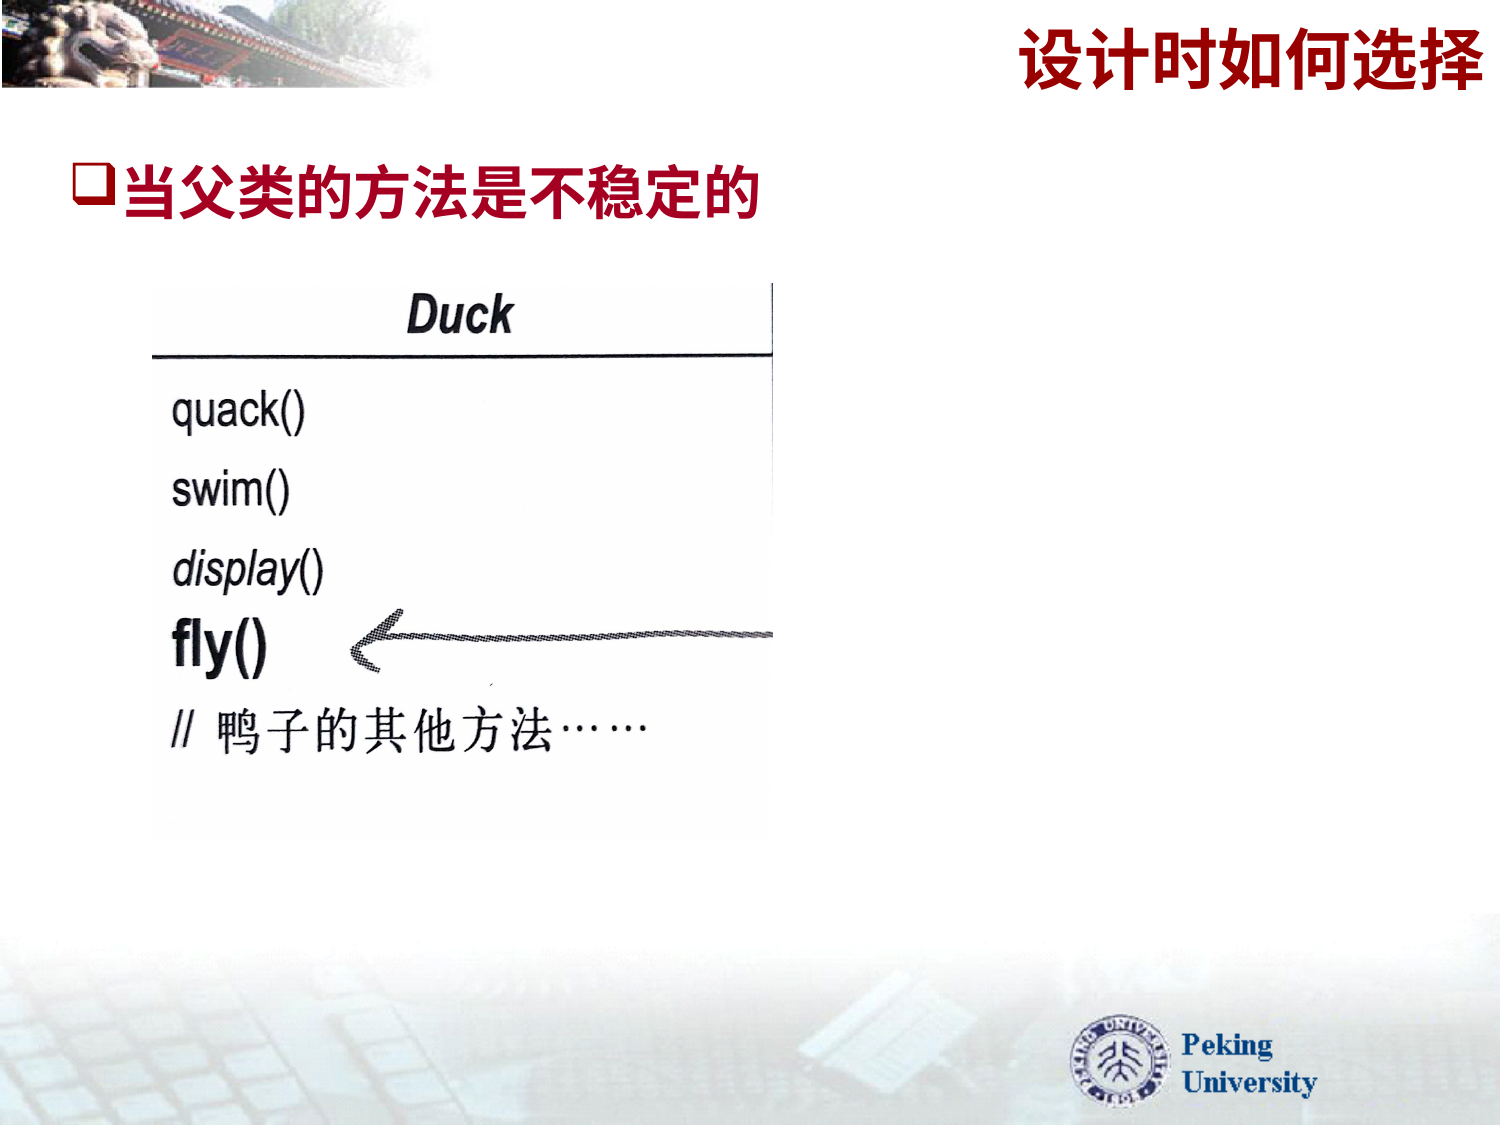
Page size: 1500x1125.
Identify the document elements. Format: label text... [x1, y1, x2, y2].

picture [0, 0, 475, 88]
picture [0, 904, 1500, 1125]
title 设计时如何选择 [111, 9, 1500, 106]
picture [151, 283, 773, 841]
list 当父类的方法是不稳定的 [52, 148, 1438, 976]
